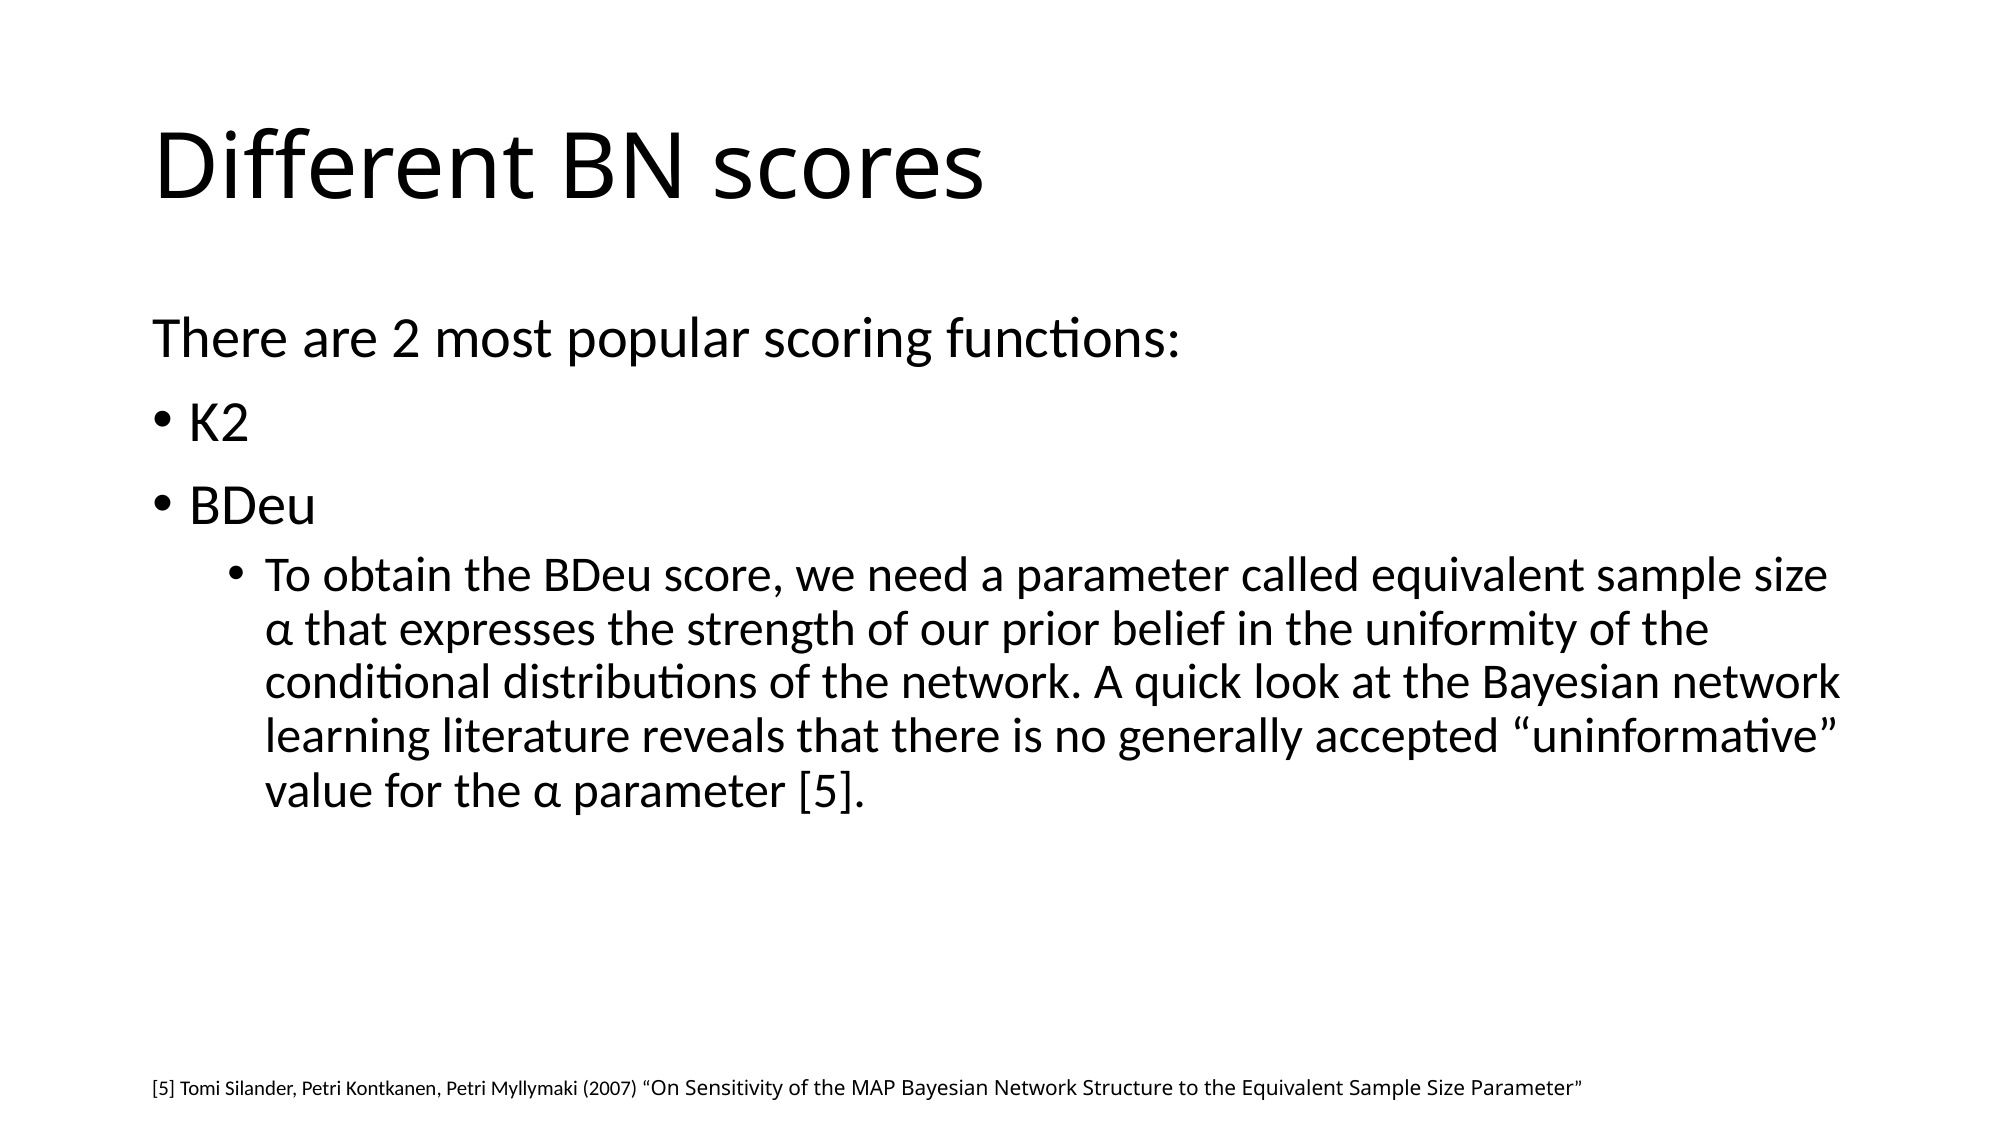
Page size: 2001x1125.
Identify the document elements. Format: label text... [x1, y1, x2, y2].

title Different BN scores [137, 59, 1863, 278]
text_box [5] Tomi Silander, Petri Kontkanen, Petri Myllymaki (2007) “On Sensitivity of the MAP Bayesian Network Structure to the Equivalent Sample Size Parameter” [137, 1067, 1965, 1108]
list There are 2 most popular scoring functions: K2 BDeu To obtain the BDeu score, we need a parameter called equivalent sample size α that expresses the strength of our prior belief in the uniformity of the conditional distributions of the network. A quick look at the Bayesian network learning literature reveals that there is no generally accepted “uninformative” value for the α parameter [5]. [137, 299, 1863, 1014]
